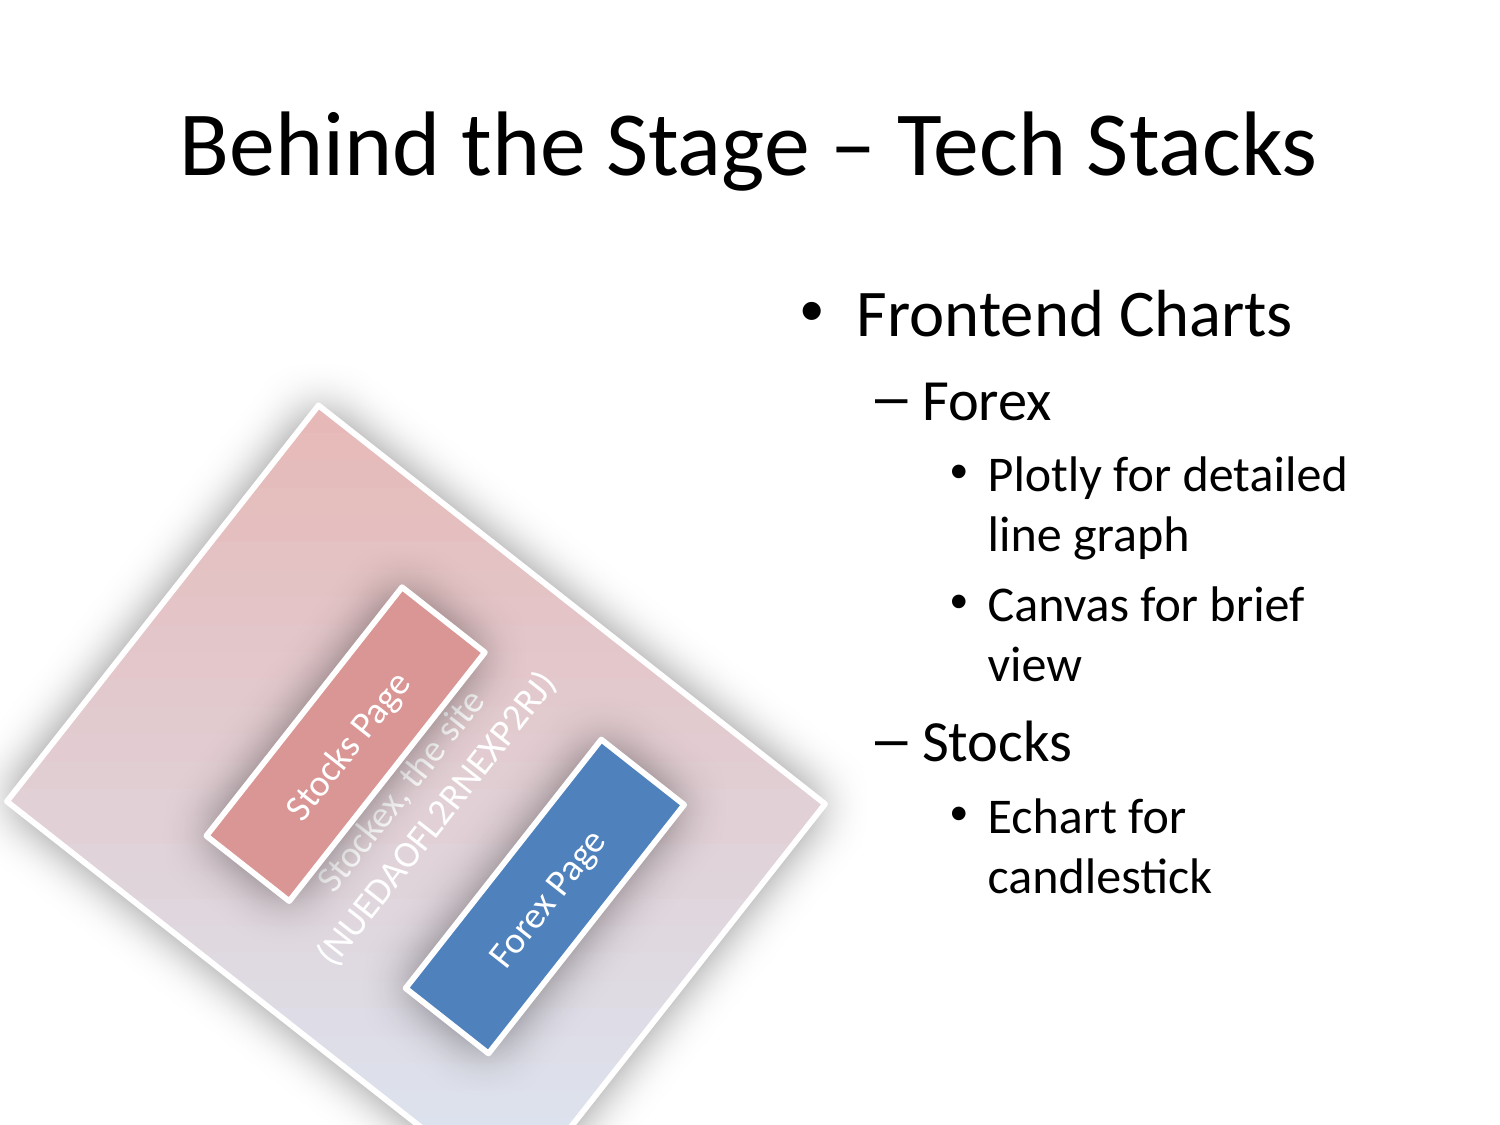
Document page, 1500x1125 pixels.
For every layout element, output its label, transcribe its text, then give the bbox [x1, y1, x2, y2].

text_box Forex Page [403, 737, 687, 1056]
text_box Stocks Page [204, 585, 487, 904]
title Behind the Stage – Tech Stacks [75, 45, 1425, 233]
text_box Stockex, the site (NUEDAOFL2RNEXP2RJ) [4, 403, 828, 1125]
list Frontend Charts Forex Plotly for detailed line graph Canvas for brief view Stocks Echart for candlestick [785, 262, 1425, 1005]
